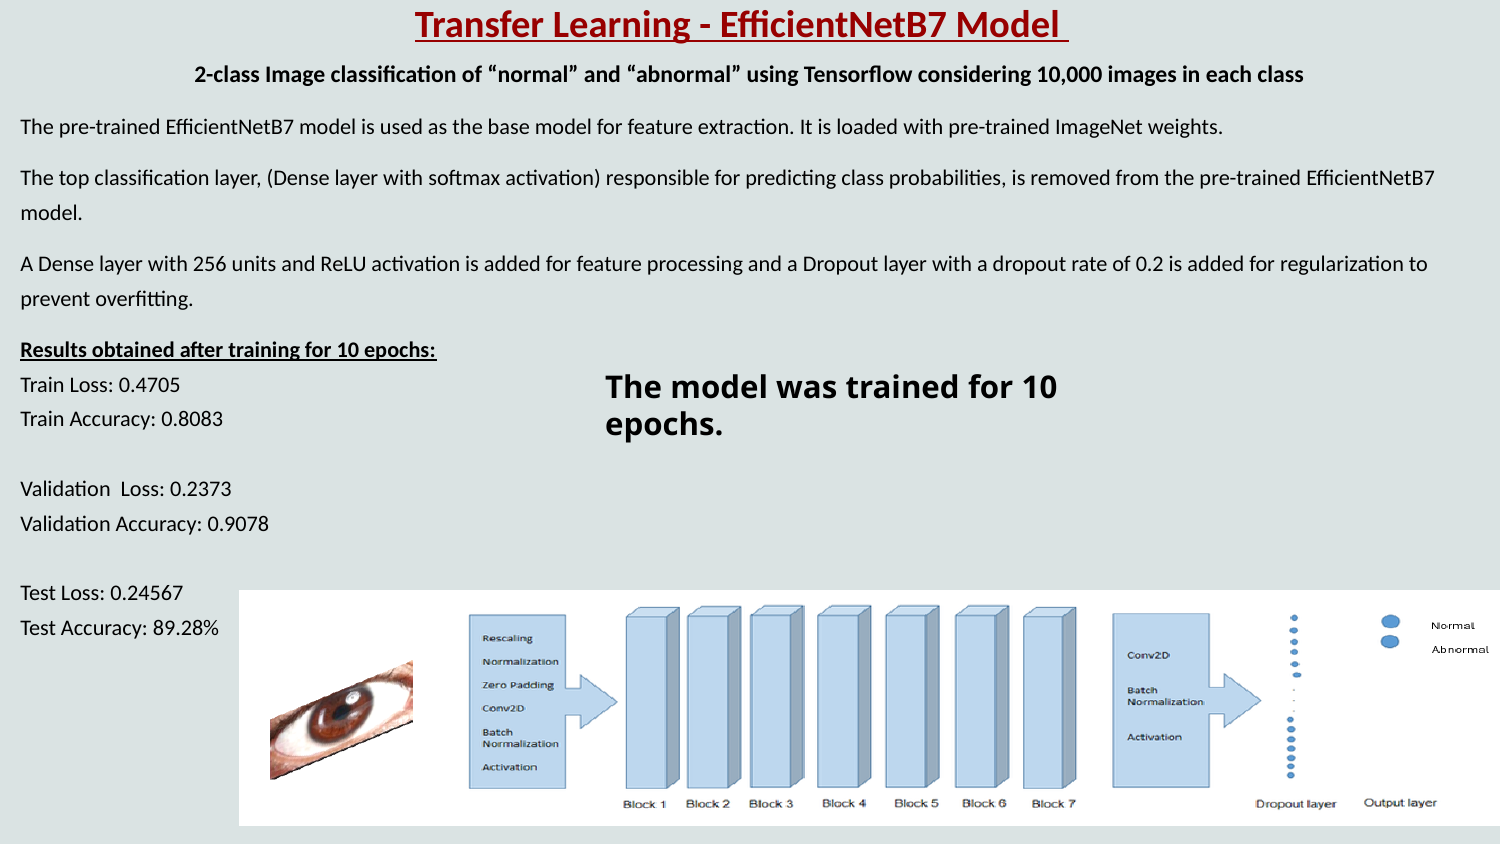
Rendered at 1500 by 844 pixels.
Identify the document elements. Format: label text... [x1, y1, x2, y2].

title Transfer Learning - EfficientNetB7 Model [0, 5, 1484, 51]
text_box The model was trained for 10 epochs. [590, 352, 1171, 422]
list 2-class Image classification of “normal” and “abnormal” using Tensorflow considering 10,000 images in each class The pre-trained EfficientNetB7 model is used as the base model for feature extraction. It is loaded with pre-trained ImageNet weights. The top classification layer, (Dense layer with softmax activation) responsible for predicting class probabilities, is removed from the pre-trained EfficientNetB7 model. A Dense layer with 256 units and ReLU activation is added for feature processing and a Dropout layer with a dropout rate of 0.2 is added for regularization to prevent overfitting. Results obtained after training for 10 epochs: Train Loss: 0.4705 Train Accuracy: 0.8083 Validation Loss: 0.2373 Validation Accuracy: 0.9078 Test Loss: 0.24567 Test Accuracy: 89.28% [5, 50, 1495, 839]
picture [238, 590, 1500, 826]
